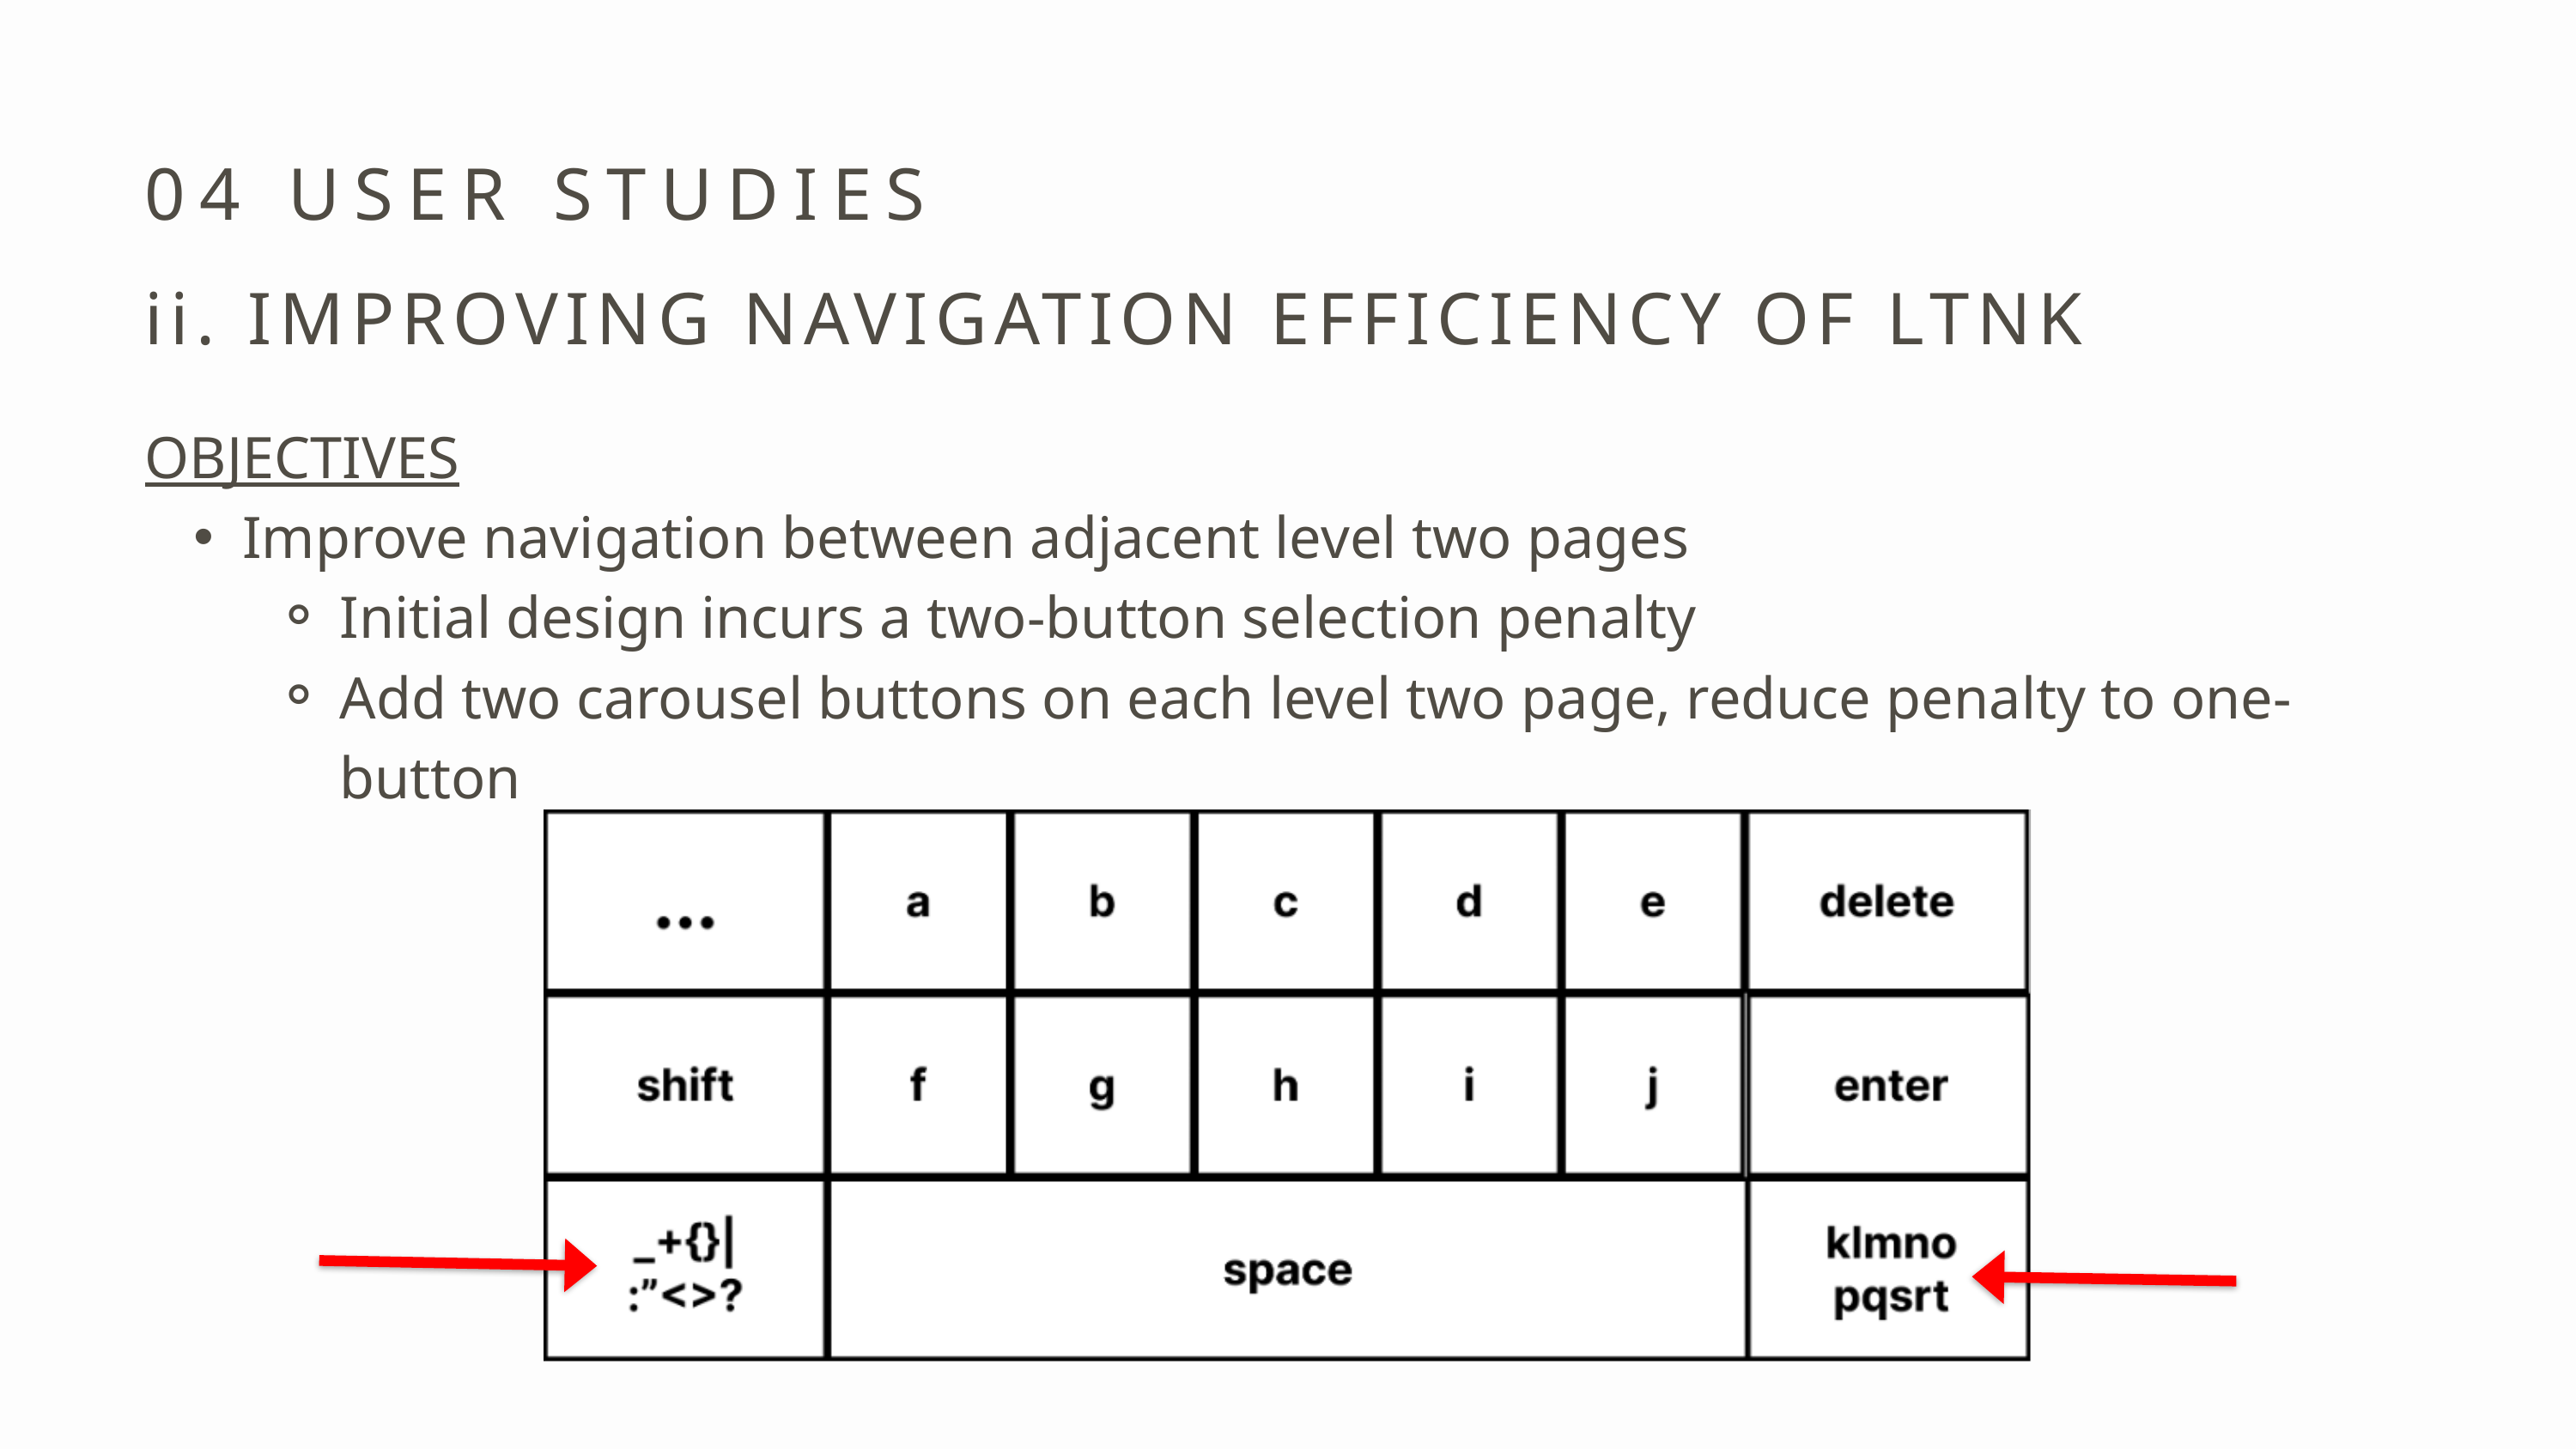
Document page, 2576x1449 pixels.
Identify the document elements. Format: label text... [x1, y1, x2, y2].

text_box ii. IMPROVING NAVIGATION EFFICIENCY OF LTNK [144, 258, 2432, 359]
picture [544, 809, 2032, 1364]
text_box OBJECTIVES Improve navigation between adjacent level two pages Initial design incurs a two-button selection penalty Add two carousel buttons on each level two page, reduce penalty to one-button [144, 409, 2432, 810]
text_box 04 USER STUDIES [144, 134, 1527, 234]
text_box [2038, 1275, 2237, 1284]
text_box [319, 1258, 538, 1268]
